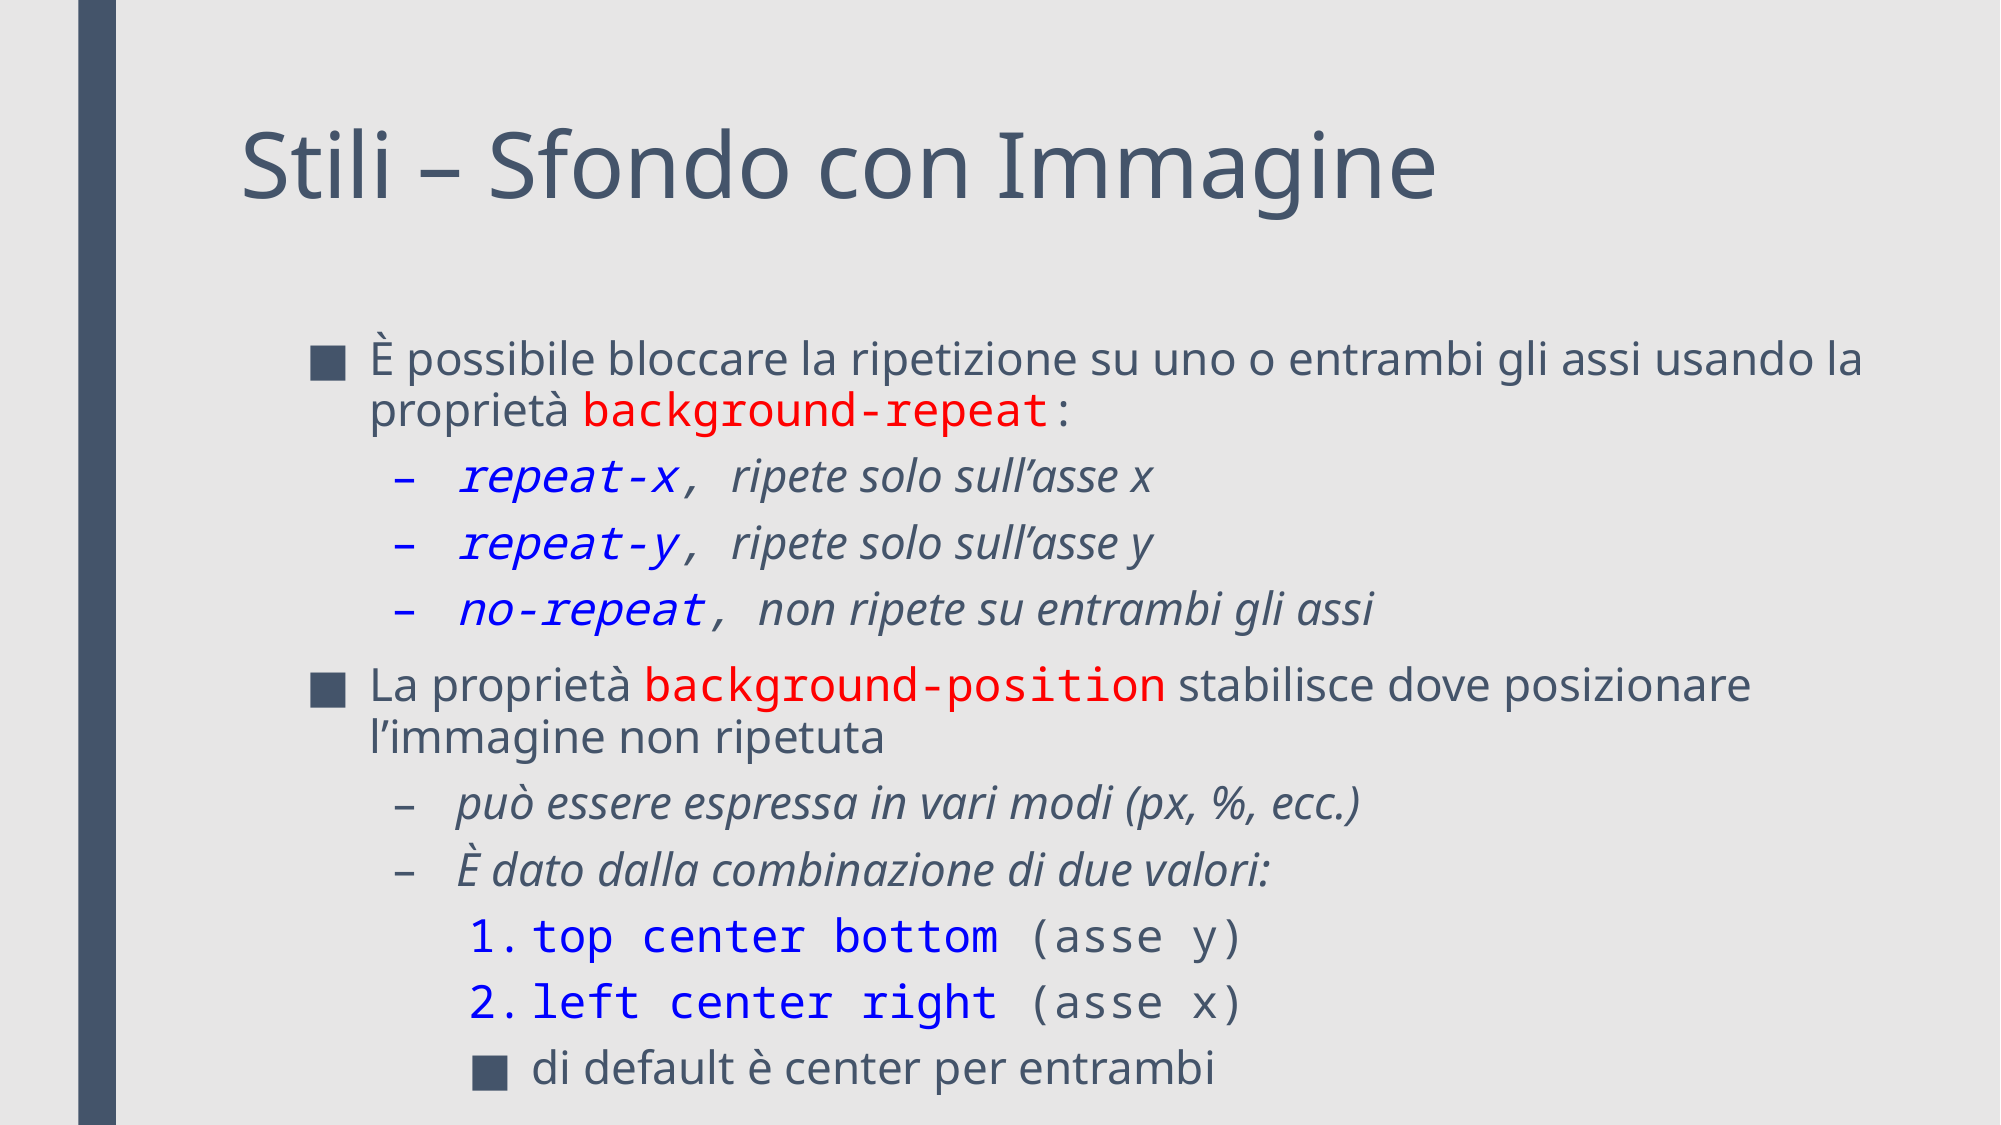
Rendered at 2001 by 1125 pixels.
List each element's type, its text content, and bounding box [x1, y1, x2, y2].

title Stili – Sfondo con Immagine [225, 112, 1800, 357]
list È possibile bloccare la ripetizione su uno o entrambi gli assi usando la proprietà background-repeat: repeat-x, ripete solo sull’asse x repeat-y, ripete solo sull’asse y no-repeat, non ripete su entrambi gli assi La proprietà background-position stabilisce dove posizionare l’immagine non ripetuta può essere espressa in vari modi (px, %, ecc.) È dato dalla combinazione di due valori: top center bottom (asse y) left center right (asse x) di default è center per entrambi [291, 326, 2000, 1125]
